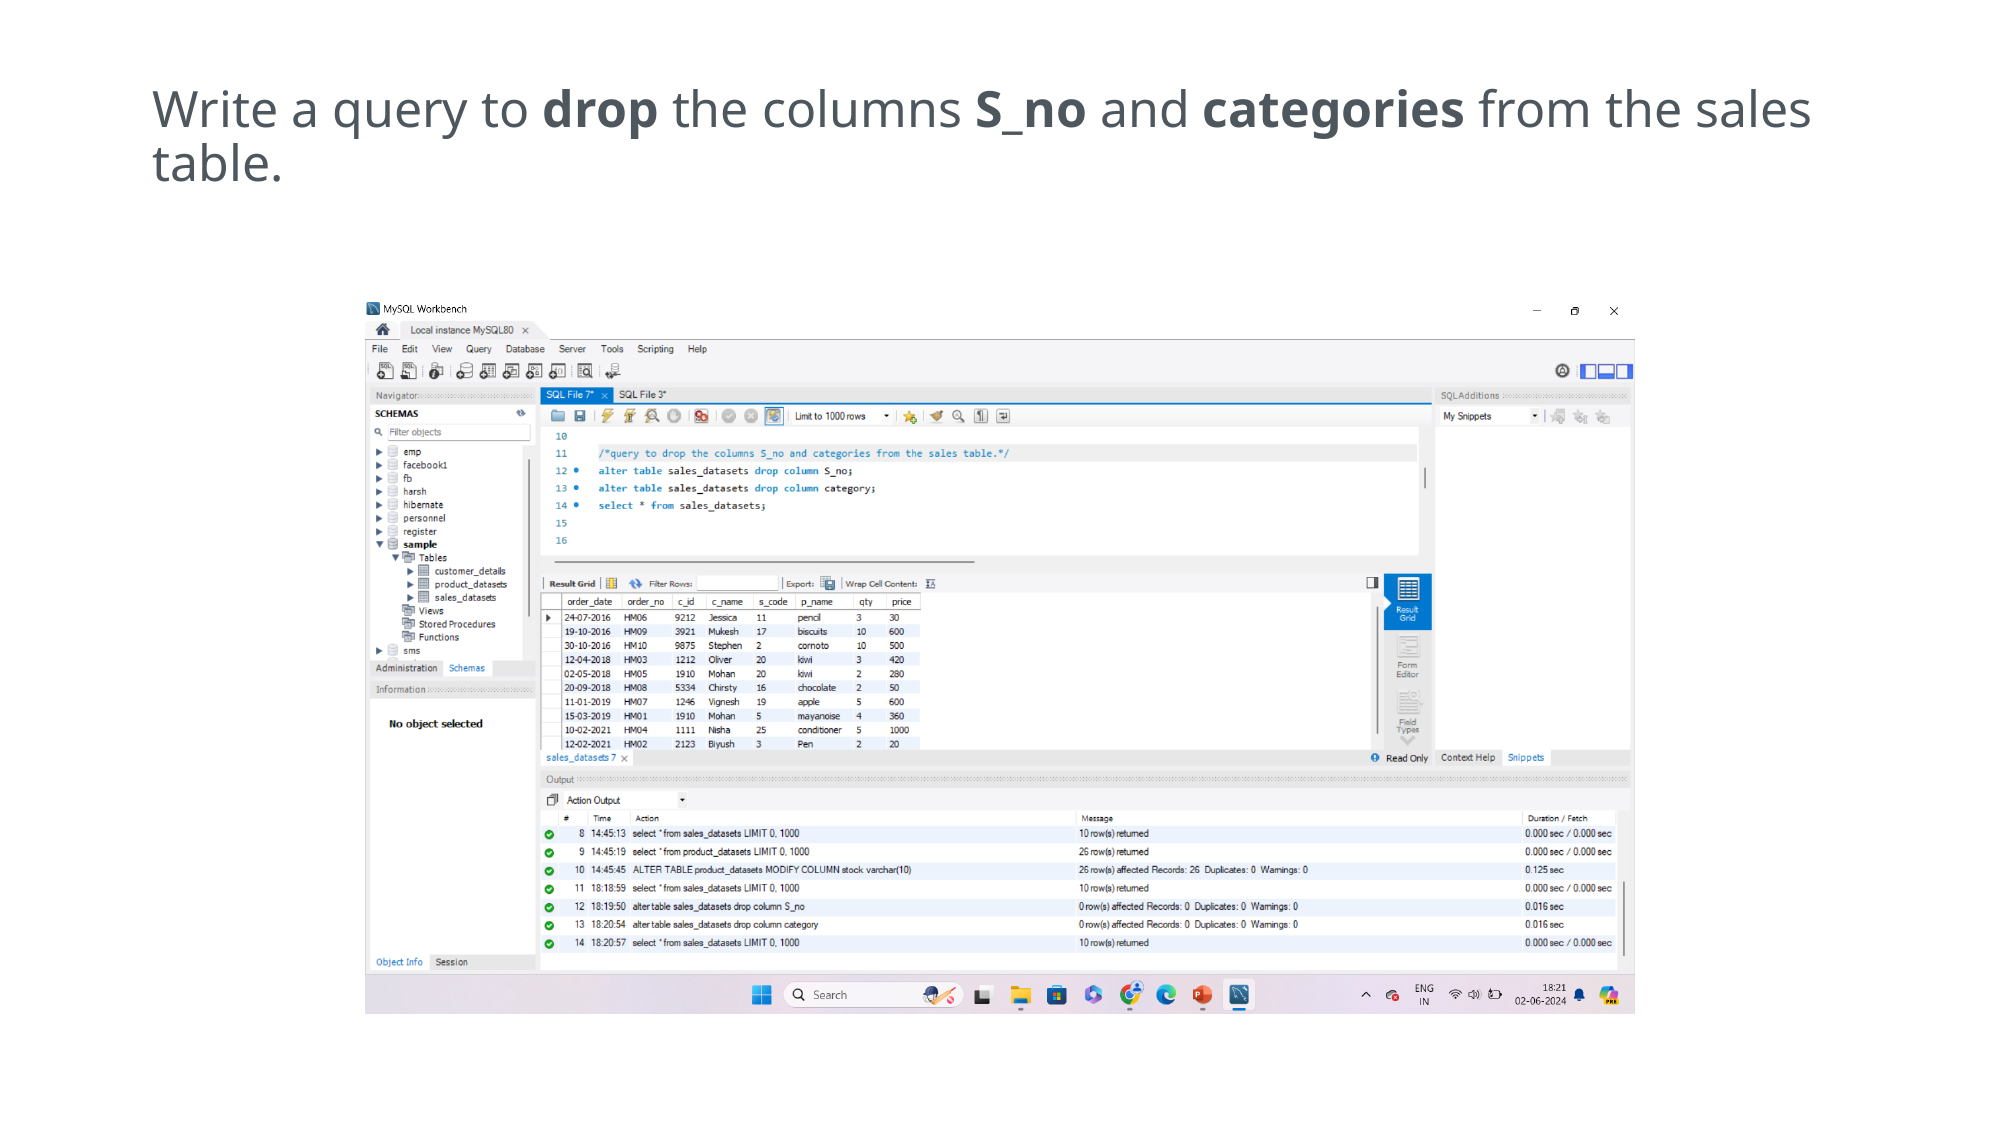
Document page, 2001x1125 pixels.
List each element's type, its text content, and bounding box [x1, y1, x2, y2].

title Write a query to drop the columns S_no and categories from the sales table. [137, 59, 1863, 278]
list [365, 299, 1635, 1014]
